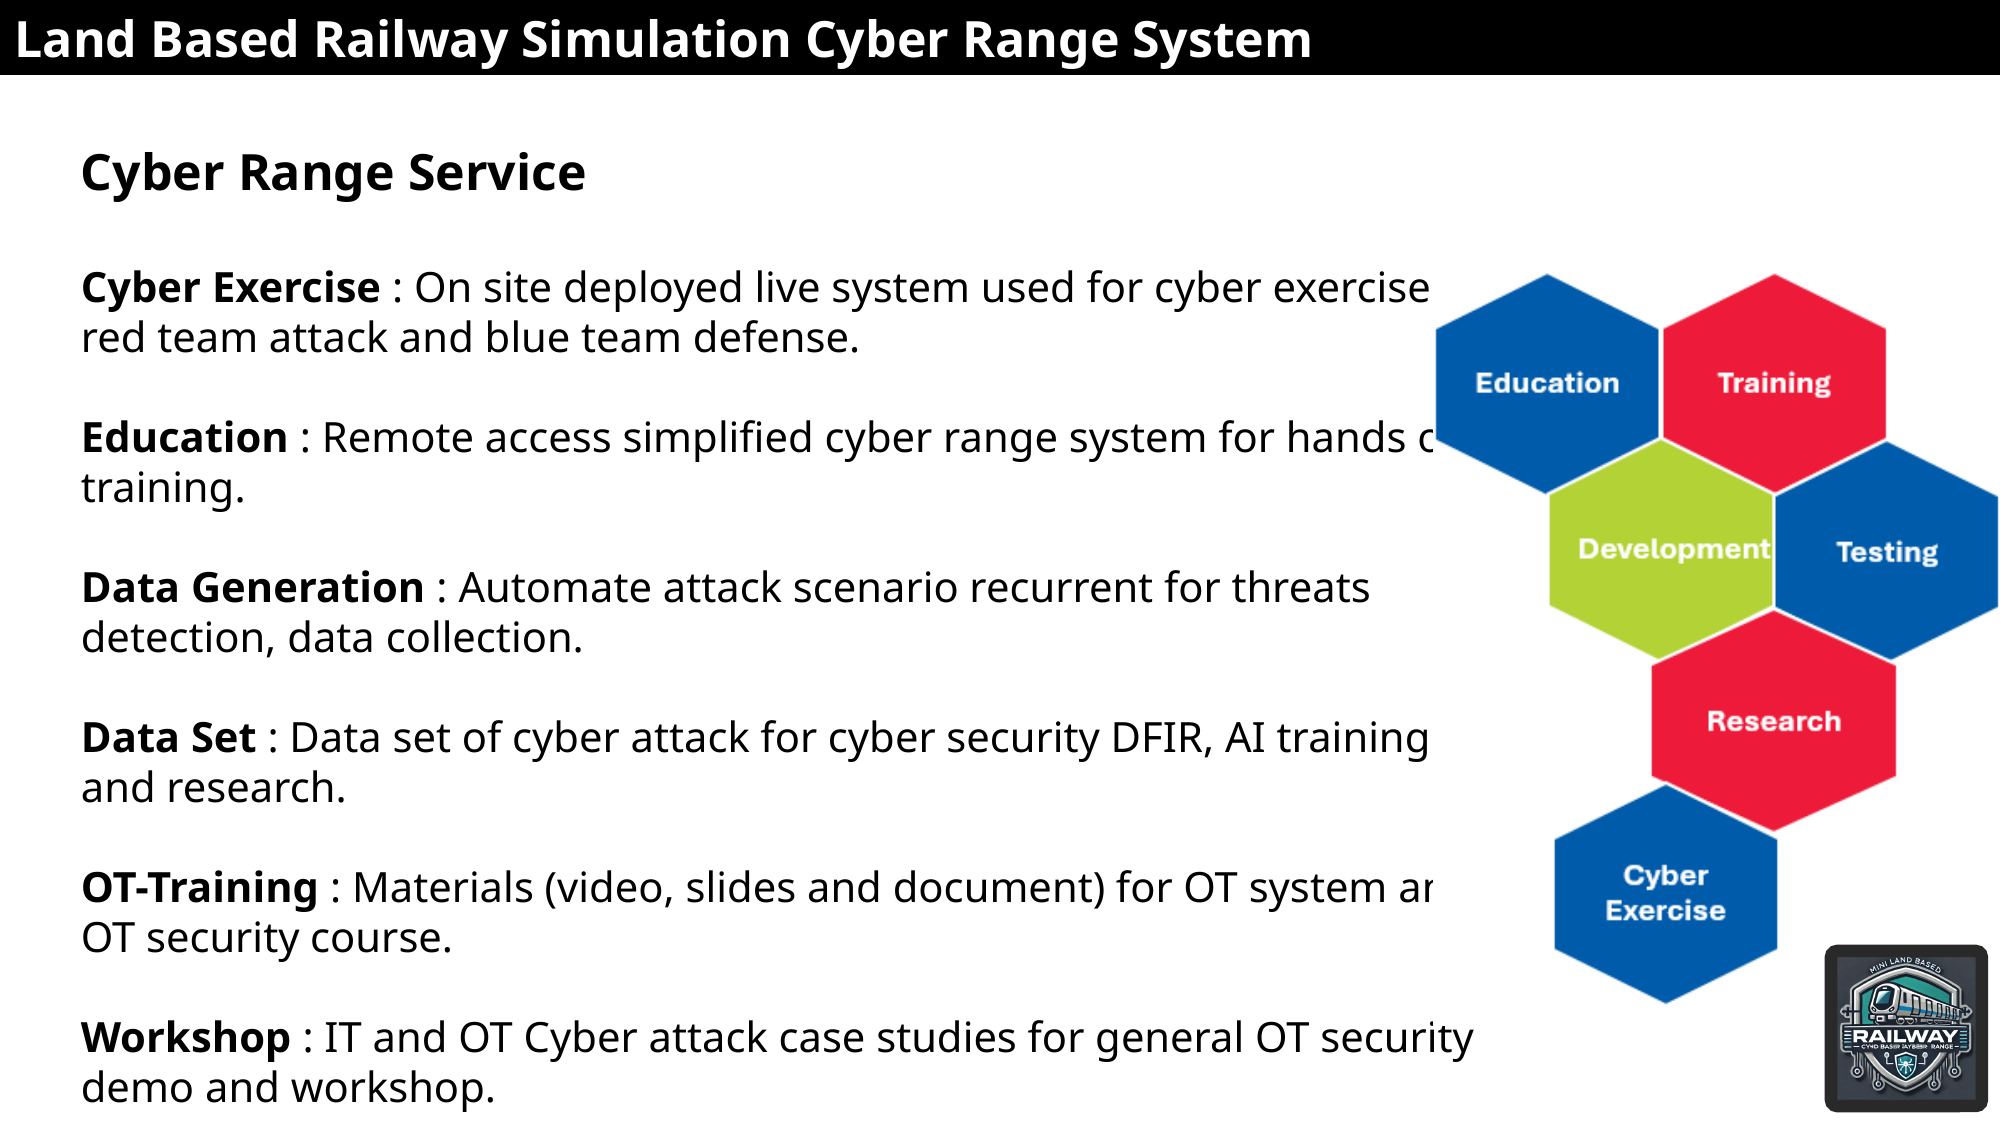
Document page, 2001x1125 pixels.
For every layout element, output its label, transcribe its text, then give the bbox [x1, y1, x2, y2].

text_box Cyber Range Service Cyber Exercise : On site deployed live system used for cyber exercise red team attack and blue team defense. Education : Remote access simplified cyber range system for hands on training. Data Generation : Automate attack scenario recurrent for threats detection, data collection. Data Set : Data set of cyber attack for cyber security DFIR, AI training and research. OT-Training : Materials (video, slides and document) for OT system and OT security course. Workshop : IT and OT Cyber attack case studies for general OT security demo and workshop. [66, 133, 1495, 1119]
picture [1432, 234, 2000, 1107]
text_box Land Based Railway Simulation Cyber Range System [0, 0, 2000, 75]
